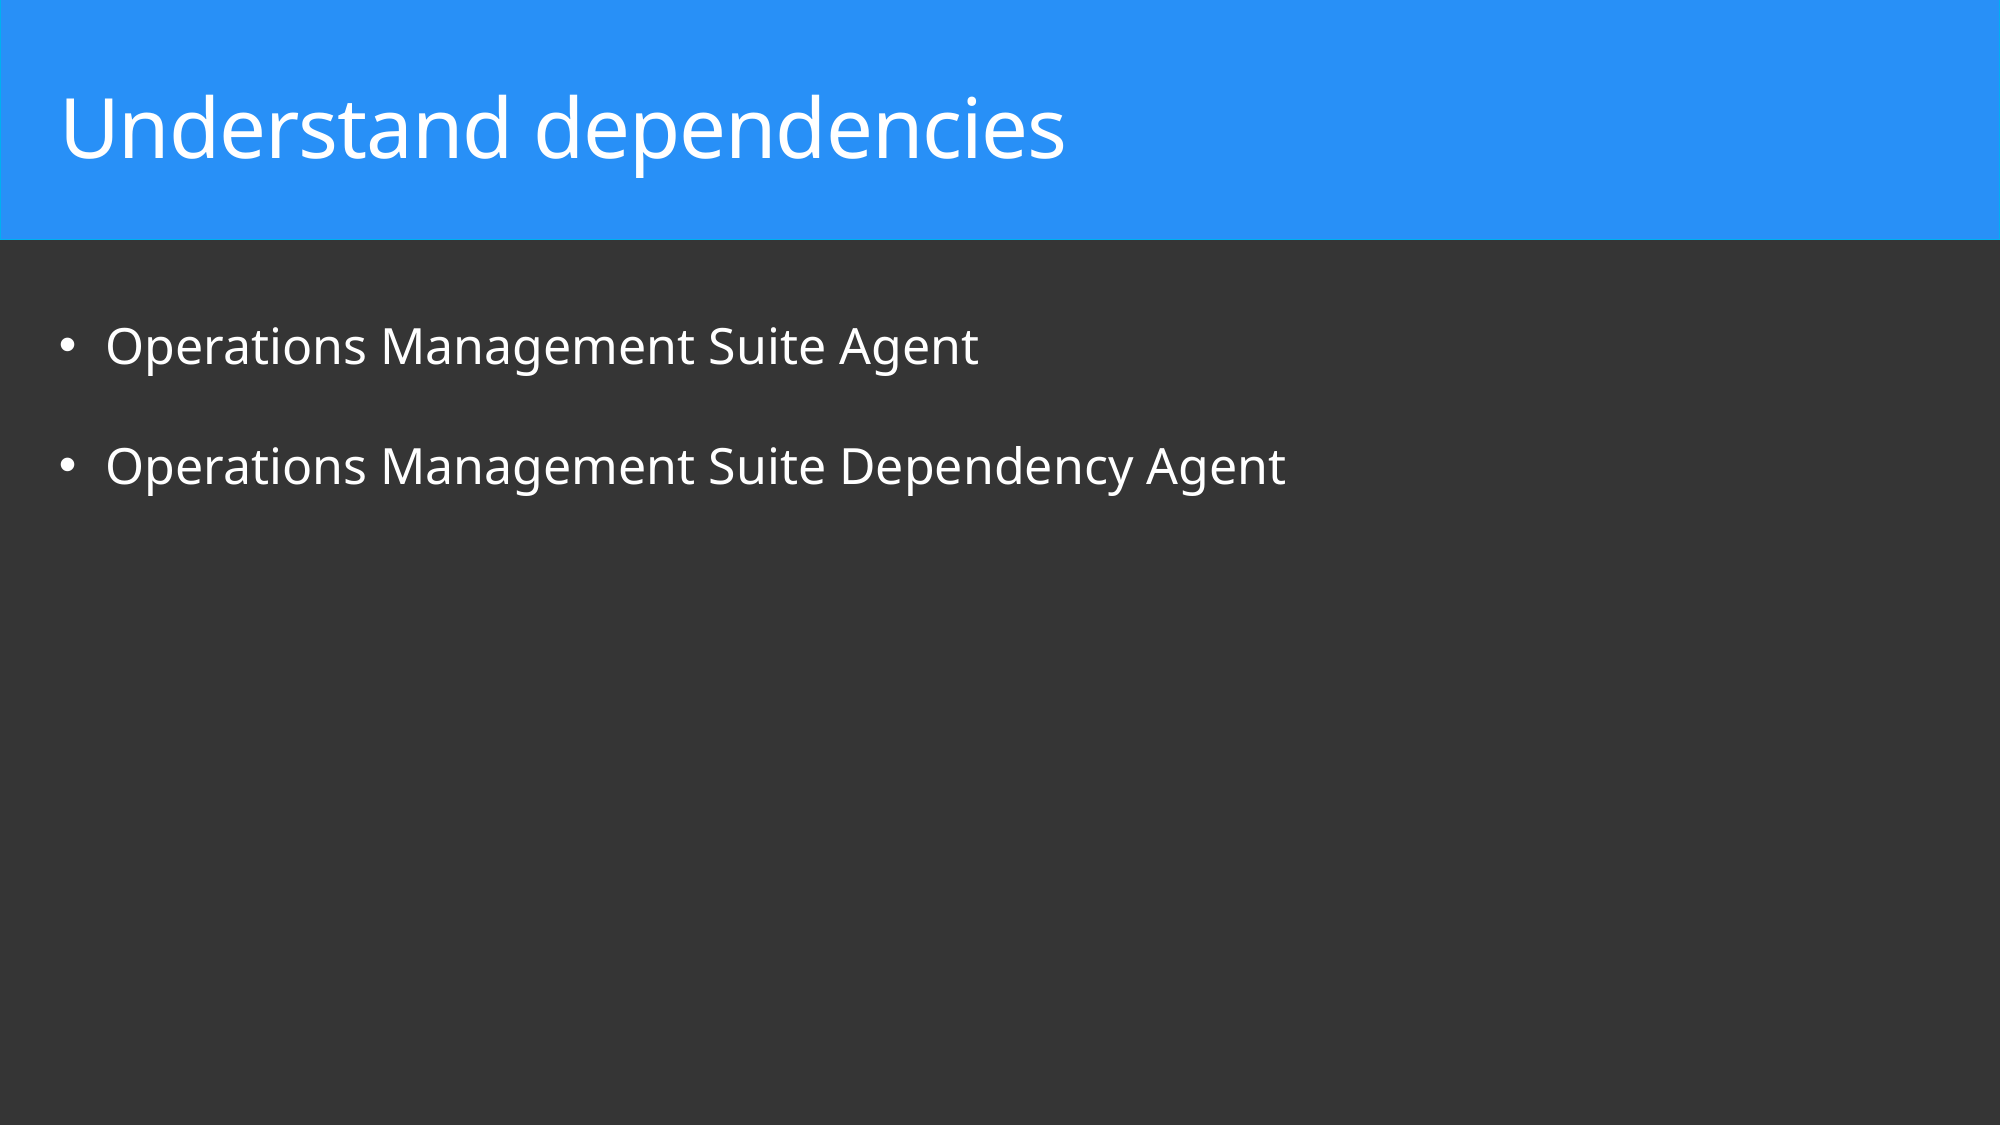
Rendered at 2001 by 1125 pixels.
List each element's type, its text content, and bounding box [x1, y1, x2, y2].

title Understand dependencies [44, 58, 1957, 206]
text_box Operations Management Suite Agent Operations Management Suite Dependency Agent [44, 307, 1788, 502]
